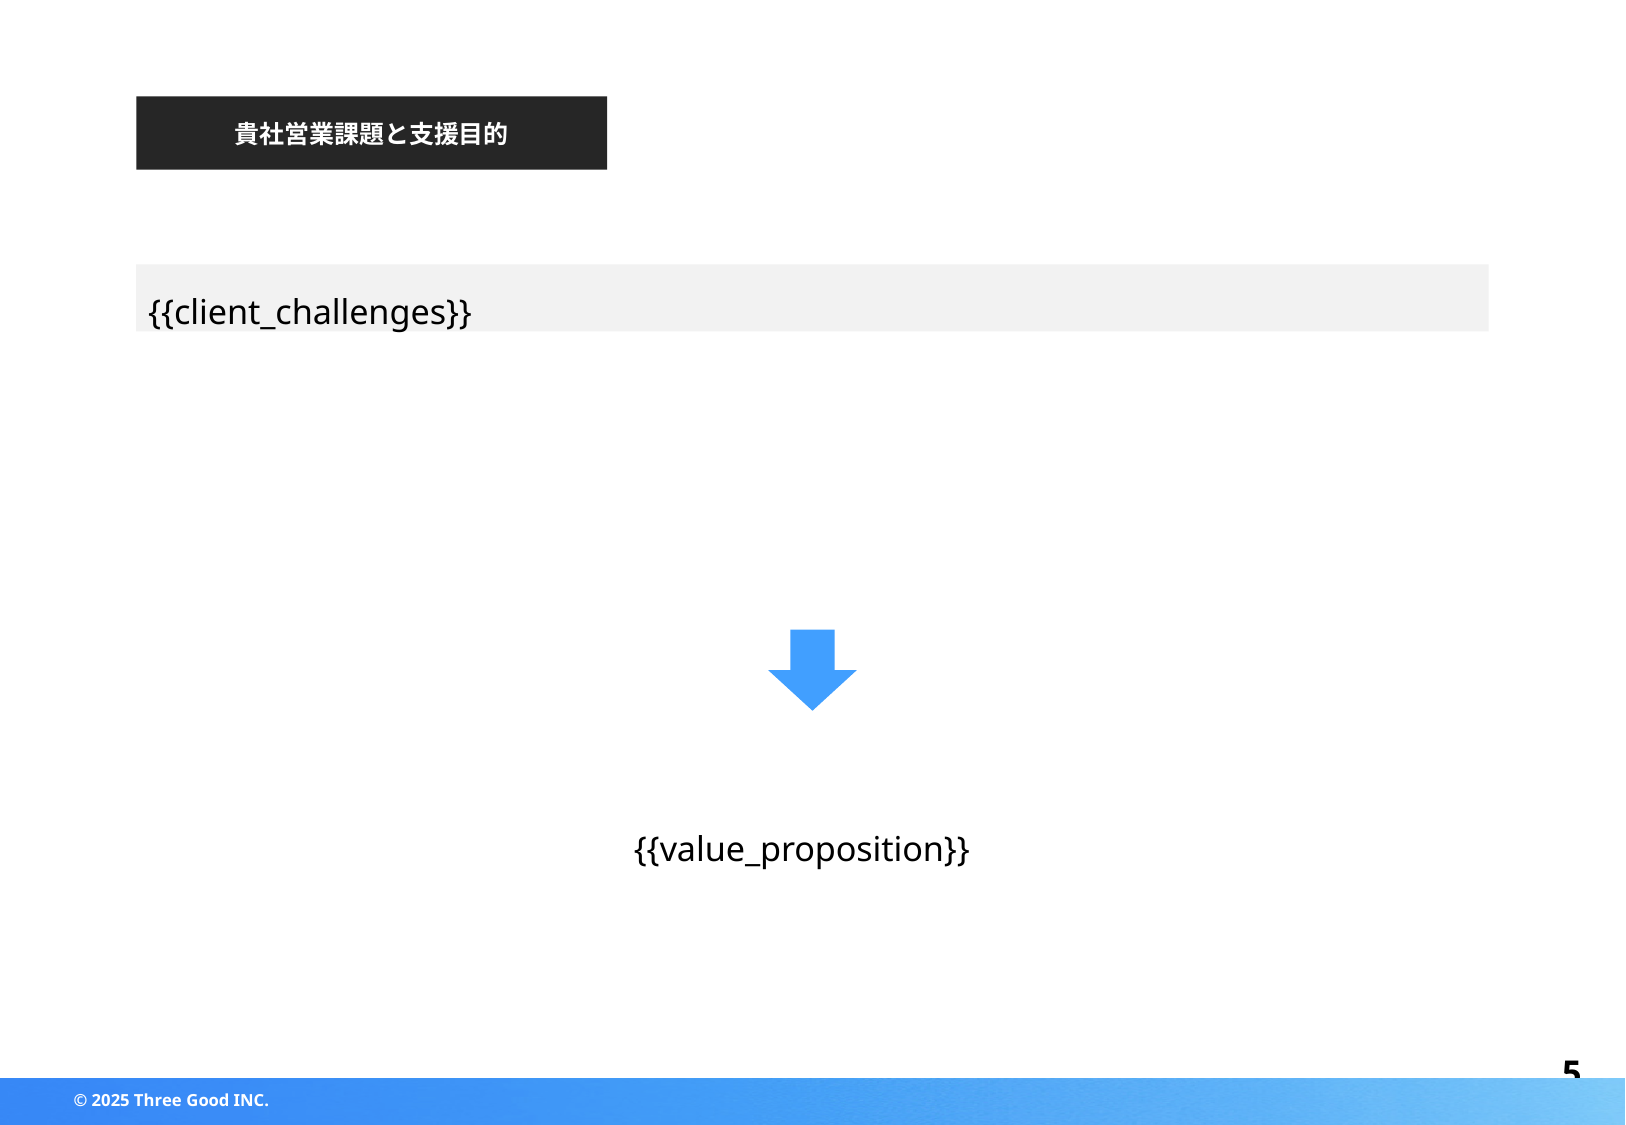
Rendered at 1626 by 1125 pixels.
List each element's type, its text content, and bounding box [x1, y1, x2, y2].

text_box {{client_challenges}} [136, 264, 1489, 332]
slide_number 5 [1449, 1048, 1597, 1078]
text_box {{value_proposition}} [621, 801, 982, 869]
text_box [765, 628, 860, 713]
picture [0, 1078, 1625, 1125]
title 貴社営業課題と支援目的 [136, 96, 608, 170]
